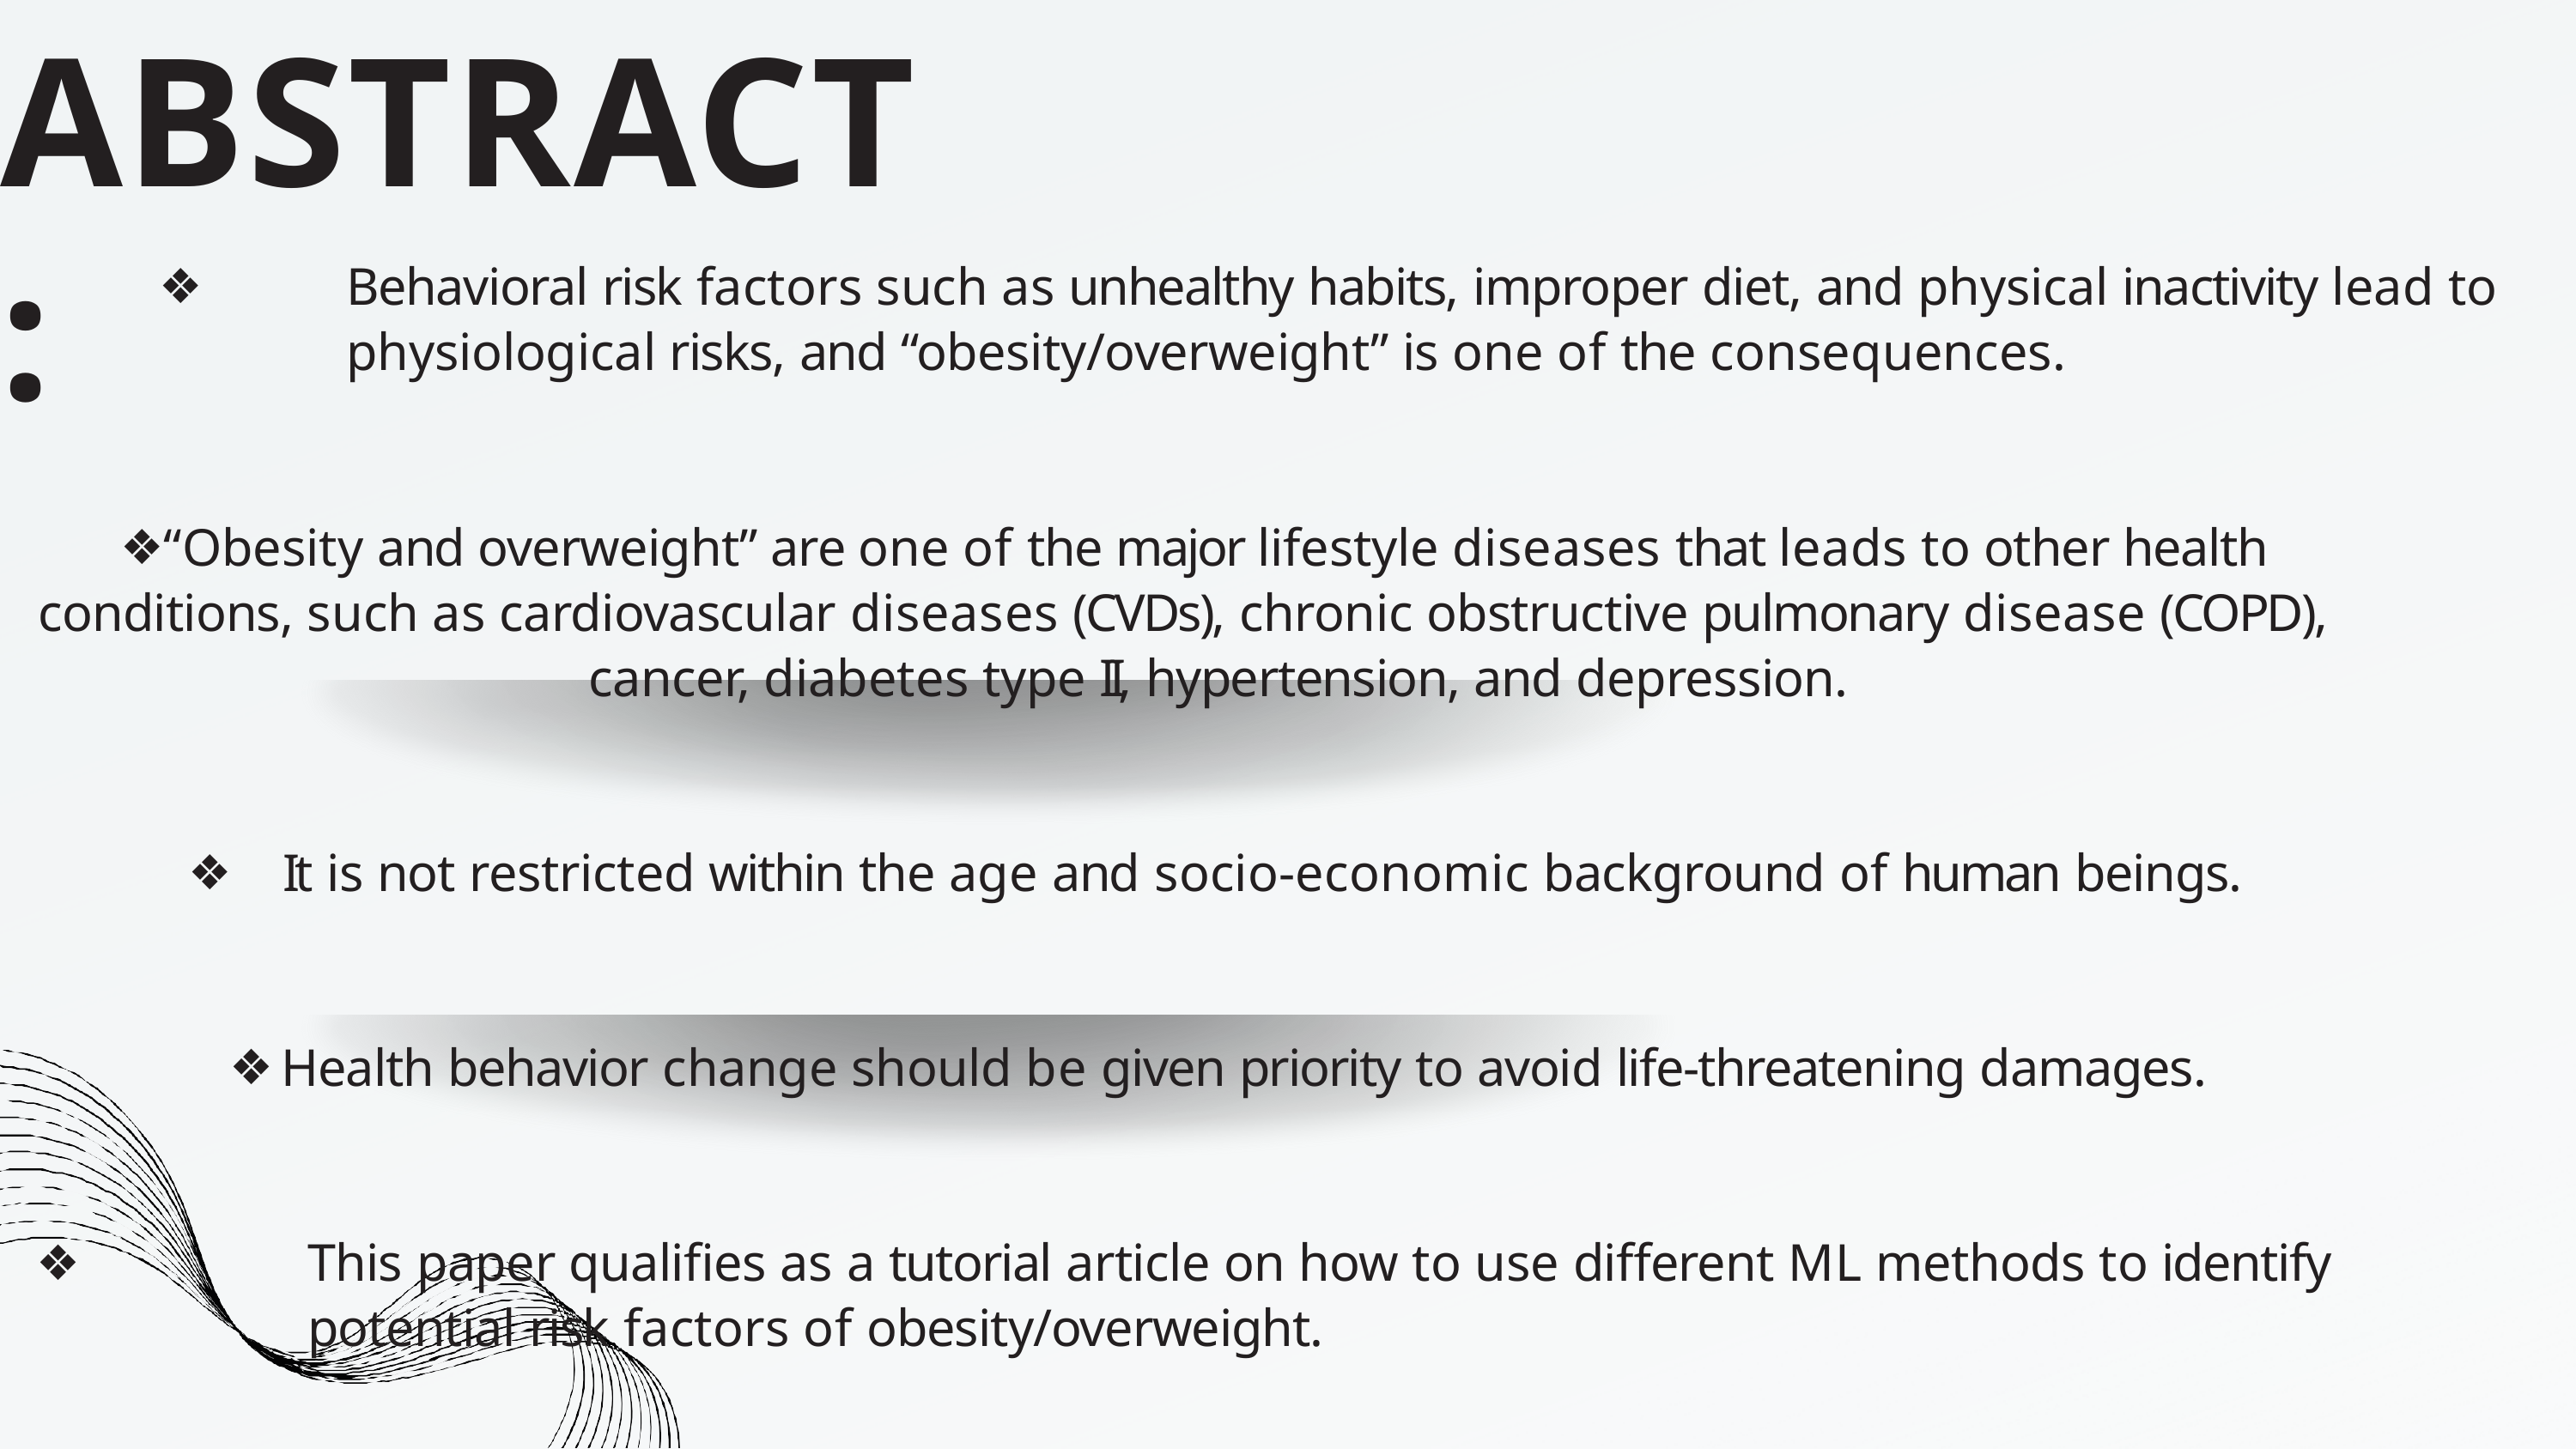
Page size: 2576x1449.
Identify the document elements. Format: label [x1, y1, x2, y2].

picture [0, 1050, 681, 1448]
text_box [0, 0, 2576, 1449]
